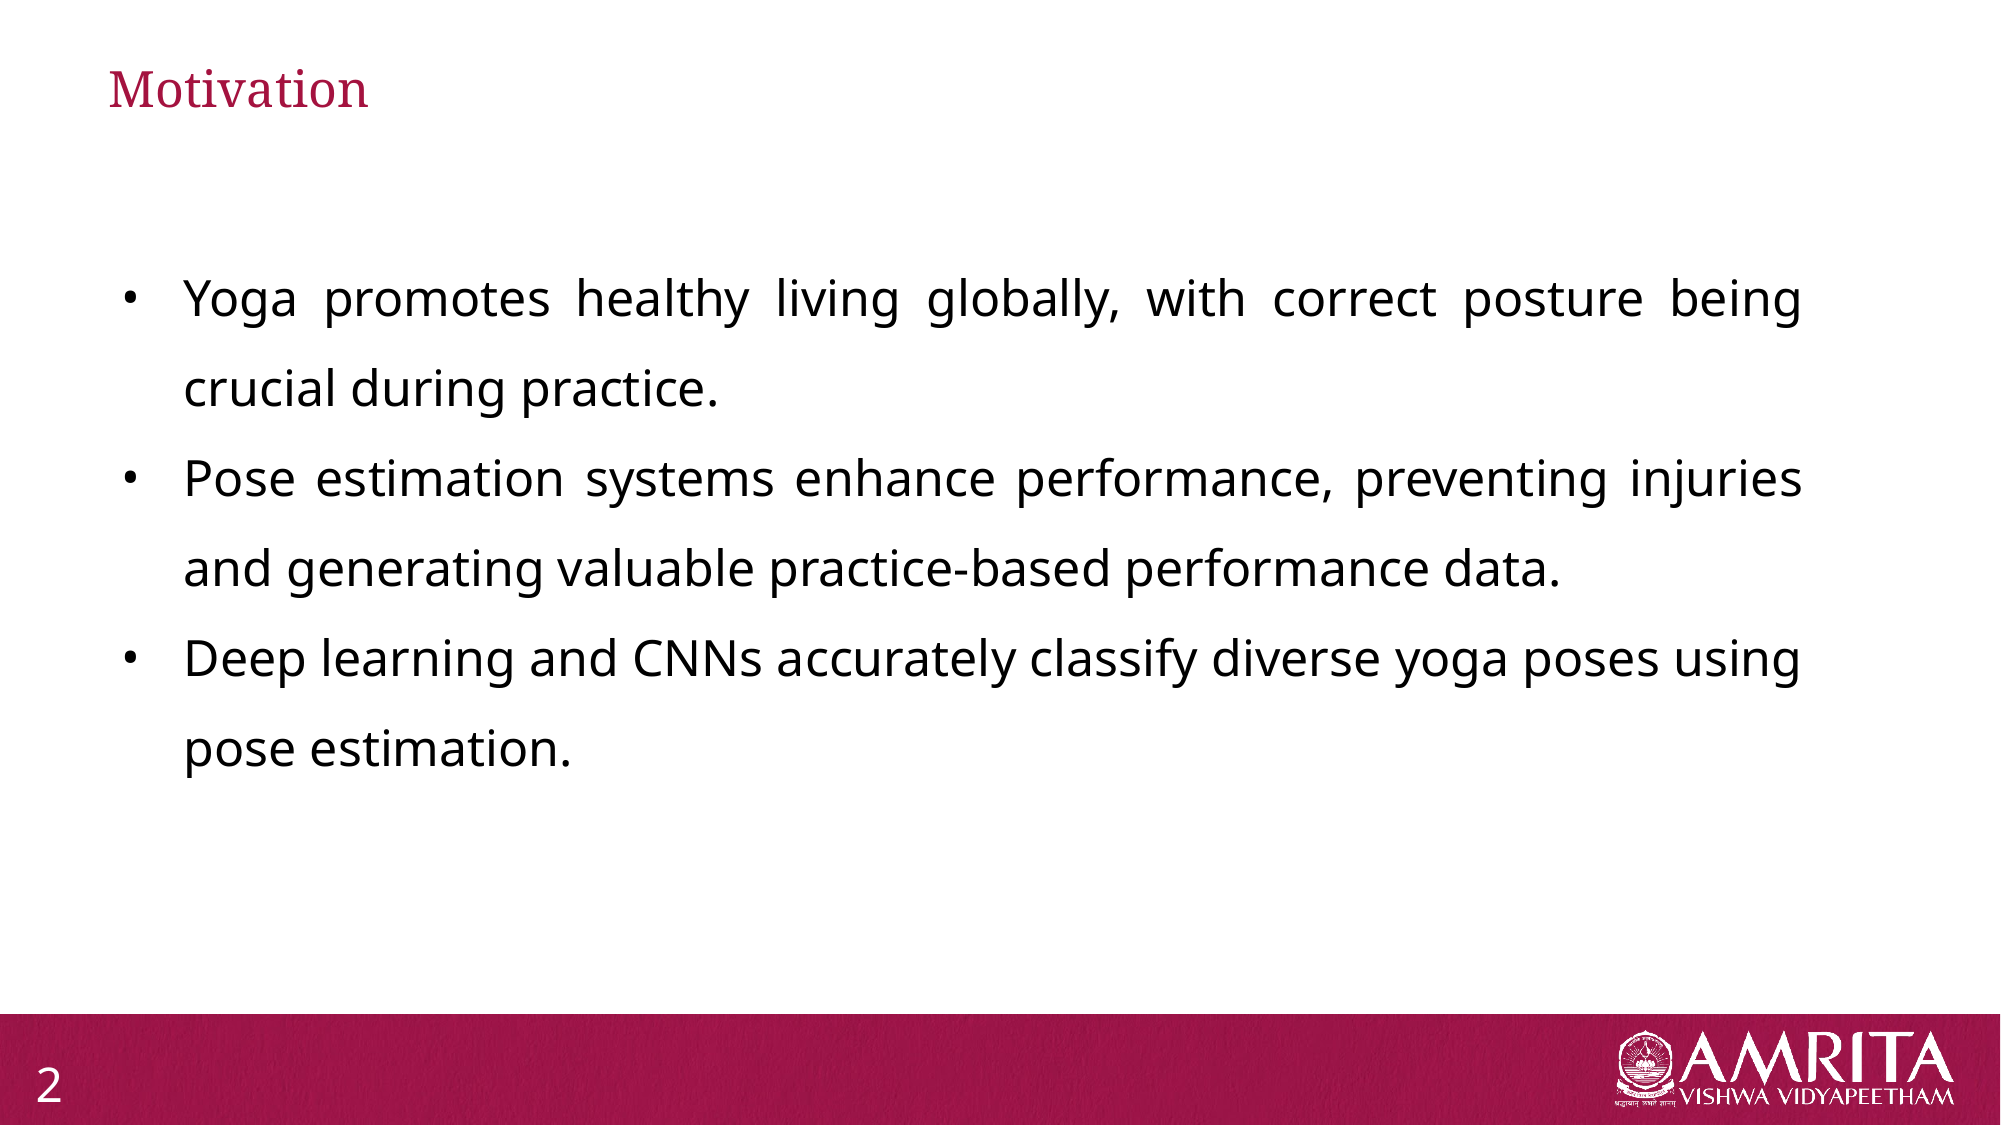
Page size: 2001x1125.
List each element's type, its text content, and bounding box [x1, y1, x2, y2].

title Motivation [93, 57, 1819, 127]
list Yoga promotes healthy living globally, with correct posture being crucial during practice. Pose estimation systems enhance performance, preventing injuries and generating valuable practice-based performance data. Deep learning and CNNs accurately classify diverse yoga poses using pose estimation. [93, 168, 1819, 974]
text_box 2 [20, 1039, 500, 1125]
picture [0, 1014, 2001, 1125]
